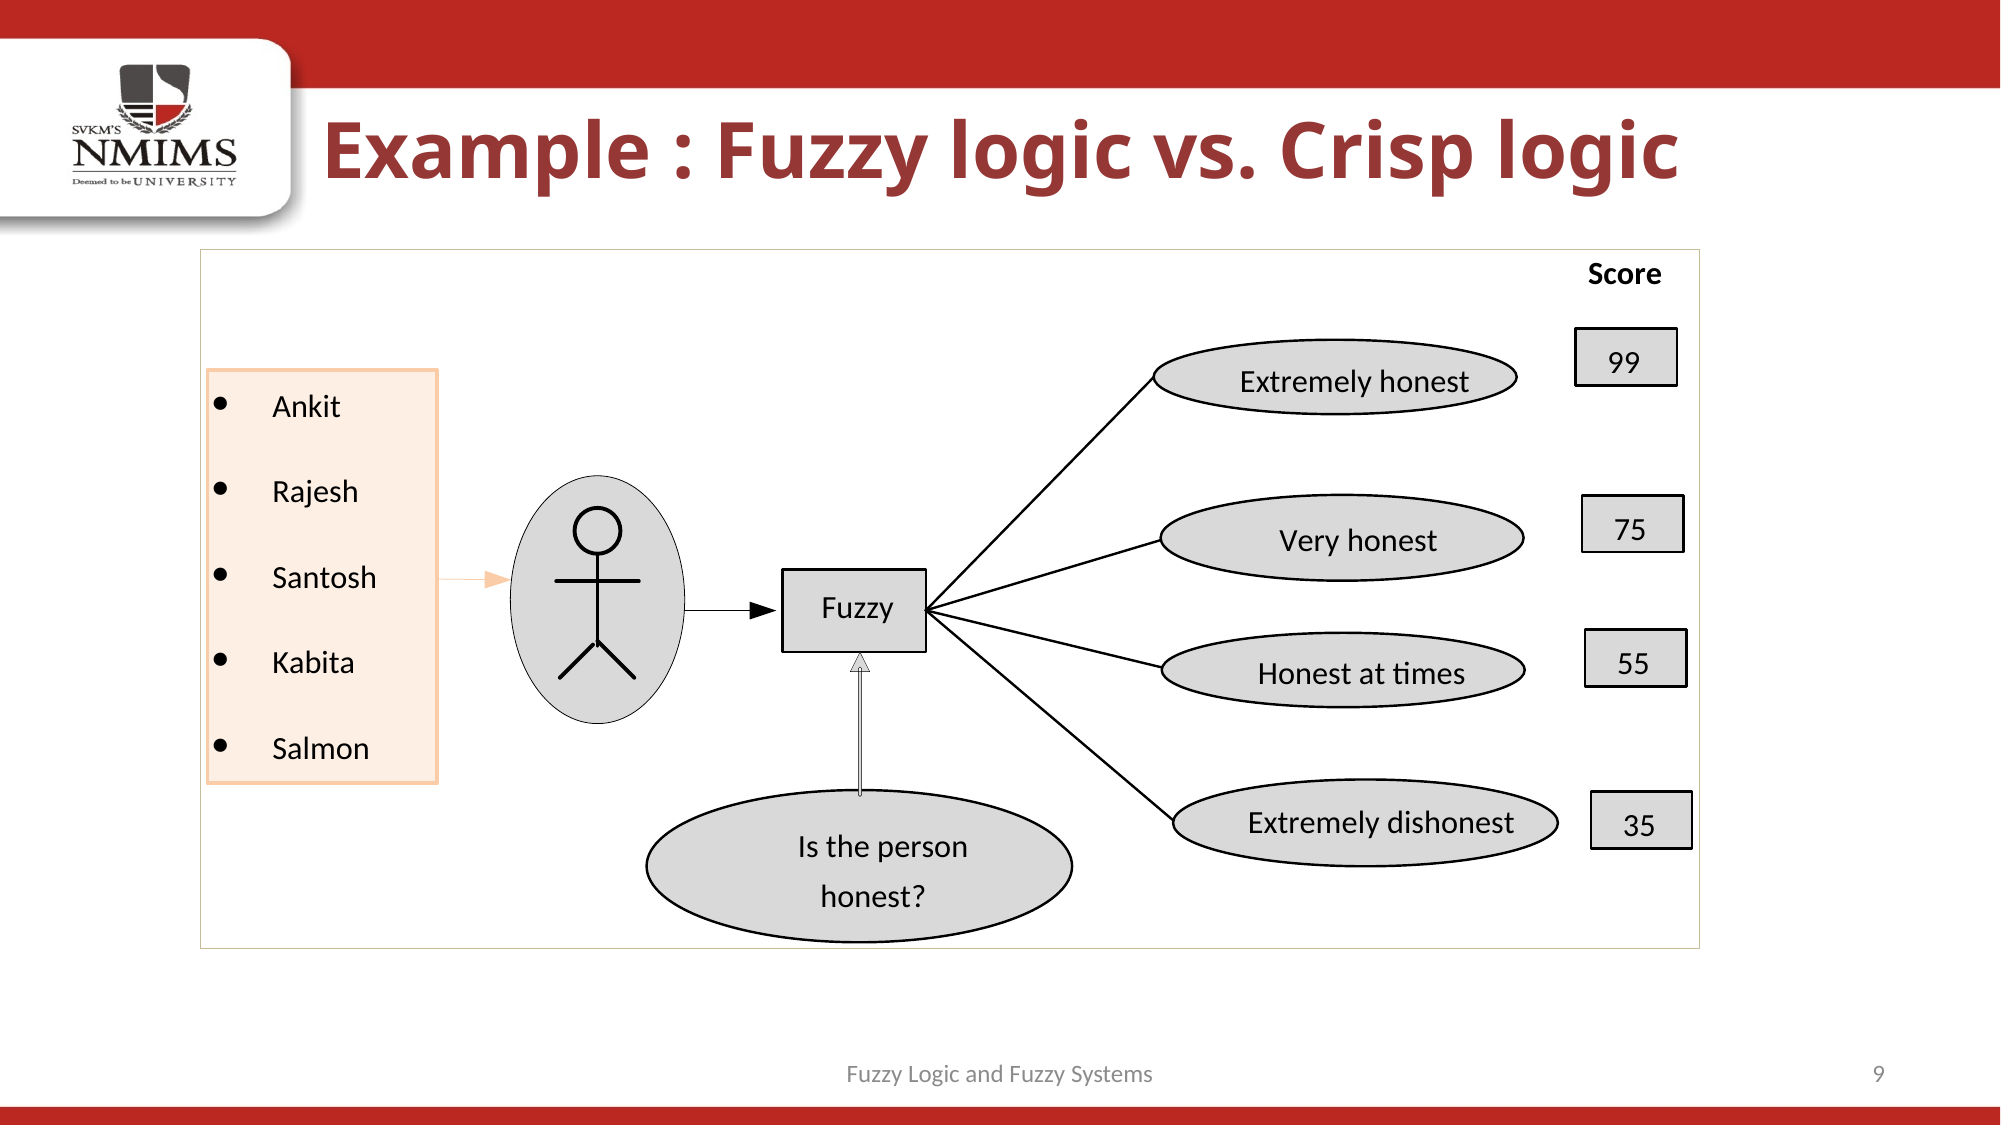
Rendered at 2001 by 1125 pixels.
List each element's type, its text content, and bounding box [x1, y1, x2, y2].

text_box Example : Fuzzy logic vs. Crisp logic [306, 93, 1807, 202]
picture [0, 0, 2001, 1125]
footer Fuzzy Logic and Fuzzy Systems [683, 1042, 1317, 1103]
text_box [199, 249, 1701, 949]
slide_number 9 [1433, 1042, 1900, 1103]
